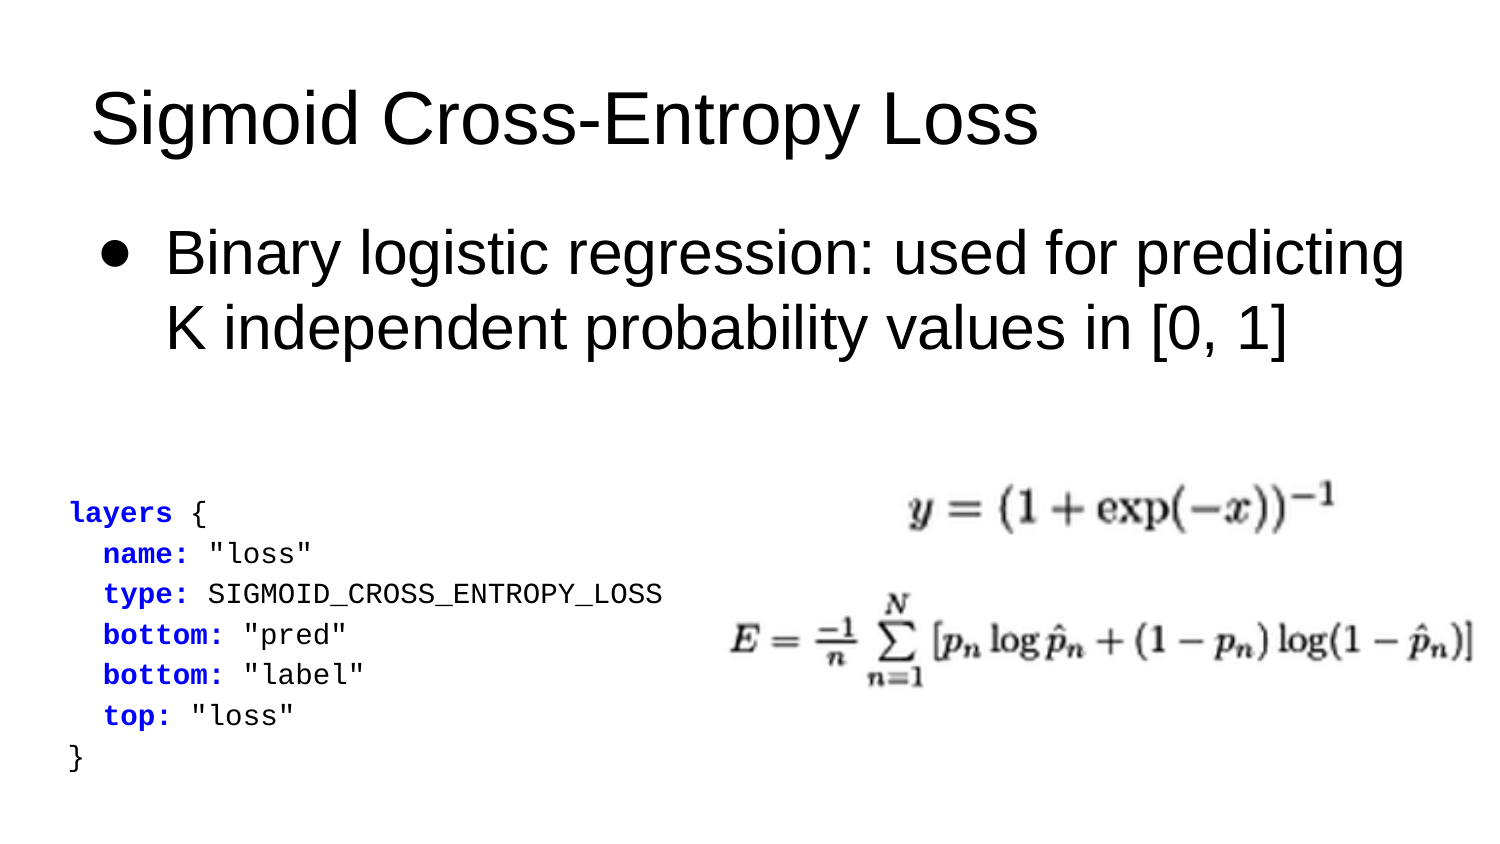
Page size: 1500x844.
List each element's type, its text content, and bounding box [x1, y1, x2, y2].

text_box layers { name: "loss" type: SIGMOID_CROSS_ENTROPY_LOSS bottom: "pred" bottom: "label" top: "loss" } [52, 489, 710, 771]
title Sigmoid Cross-Entropy Loss [75, 33, 1425, 175]
picture [897, 455, 1345, 549]
list Binary logistic regression: used for predicting K independent probability values in [0, 1] [75, 196, 1425, 808]
picture [723, 577, 1480, 711]
